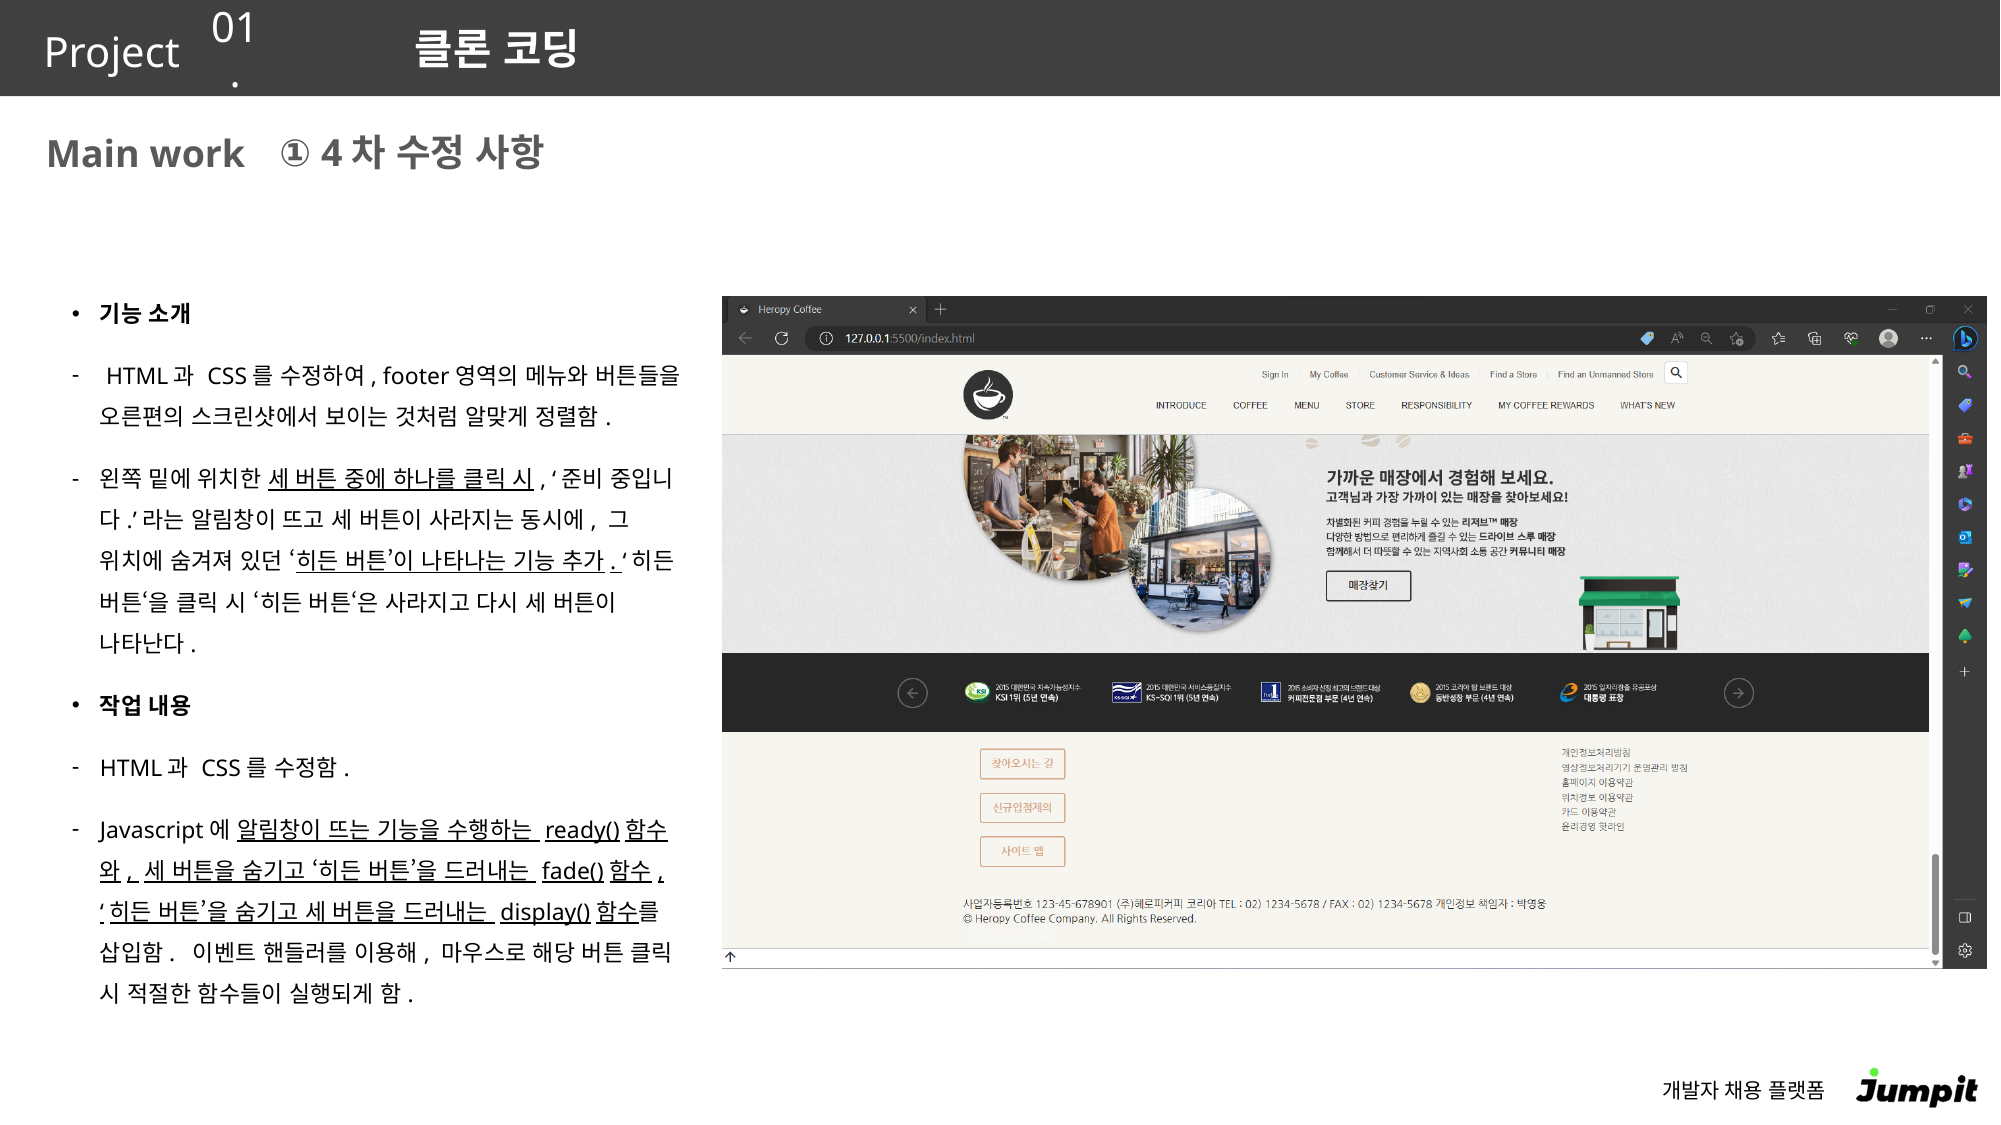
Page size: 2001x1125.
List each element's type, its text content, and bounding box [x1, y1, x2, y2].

list 클론 코딩 [399, 20, 1707, 82]
list ① 4차 수정 사항 [264, 126, 1842, 183]
list 01. [192, 20, 278, 82]
picture [722, 296, 1987, 969]
list 기능 소개 HTML과 CSS를 수정하여, footer영역의 메뉴와 버튼들을 오른편의 스크린샷에서 보이는 것처럼 알맞게 정렬함. 왼쪽 밑에 위치한 세 버튼 중에 하나를 클릭 시, ‘준비 중입니다.’라는 알림창이 뜨고 세 버튼이 사라지는 동시에, 그 위치에 숨겨져 있던 ‘히든 버튼’이 나타나는 기능 추가. ‘히든 버튼‘을 클릭 시 ‘히든 버튼‘은 사라지고 다시 세 버튼이 나타난다. 작업 내용 HTML과 CSS를 수정함. Javascript에 알림창이 뜨는 기능을 수행하는 ready()함수와, 세 버튼을 숨기고 ‘히든 버튼’을 드러내는 fade()함수, ‘히든 버튼’을 숨기고 세 버튼을 드러내는 display()함수를 삽입함. 이벤트 핸들러를 이용해, 마우스로 해당 버튼 클릭 시 적절한 함수들이 실행되게 함. [57, 278, 715, 839]
picture [1849, 1063, 1982, 1113]
